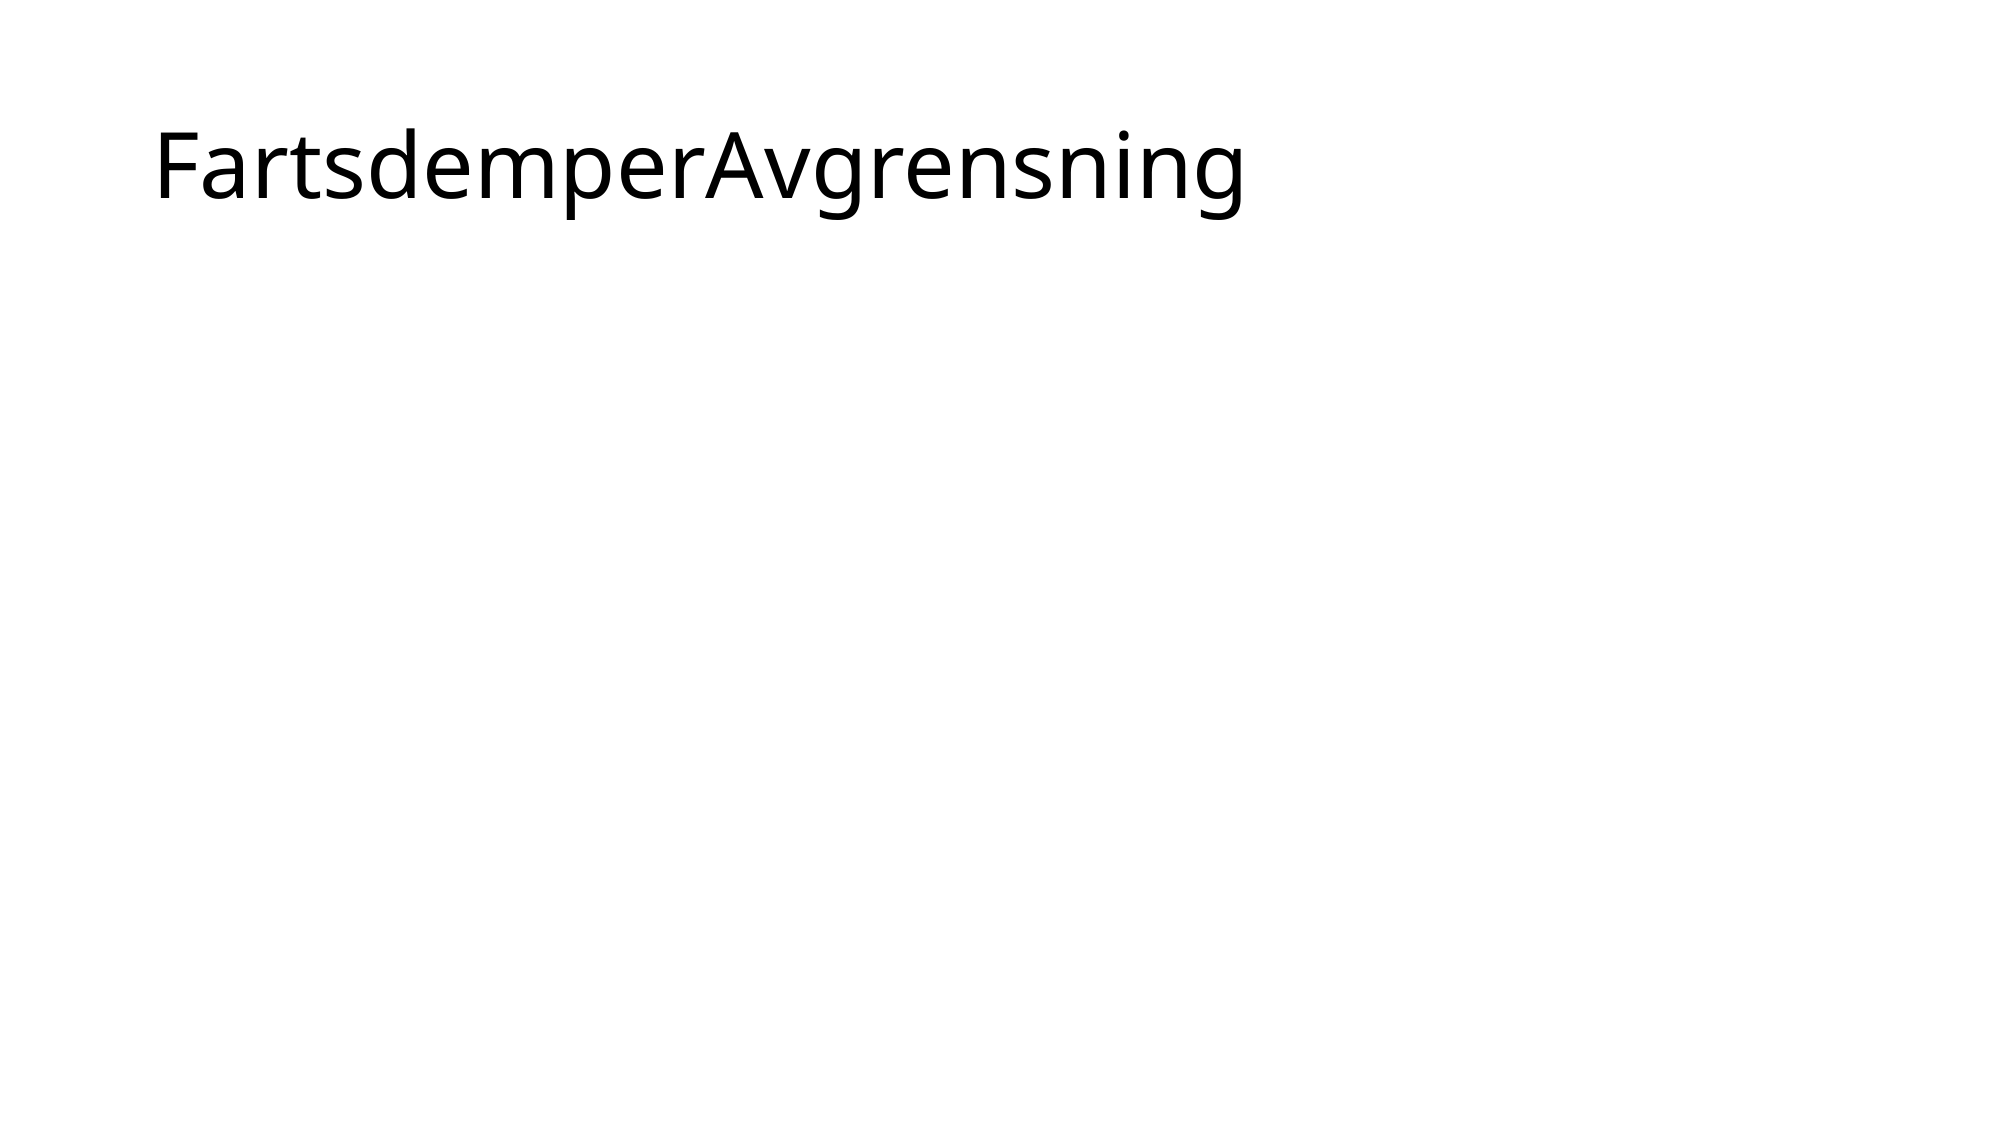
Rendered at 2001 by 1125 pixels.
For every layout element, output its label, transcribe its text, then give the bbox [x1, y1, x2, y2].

title FartsdemperAvgrensning [137, 59, 1863, 278]
